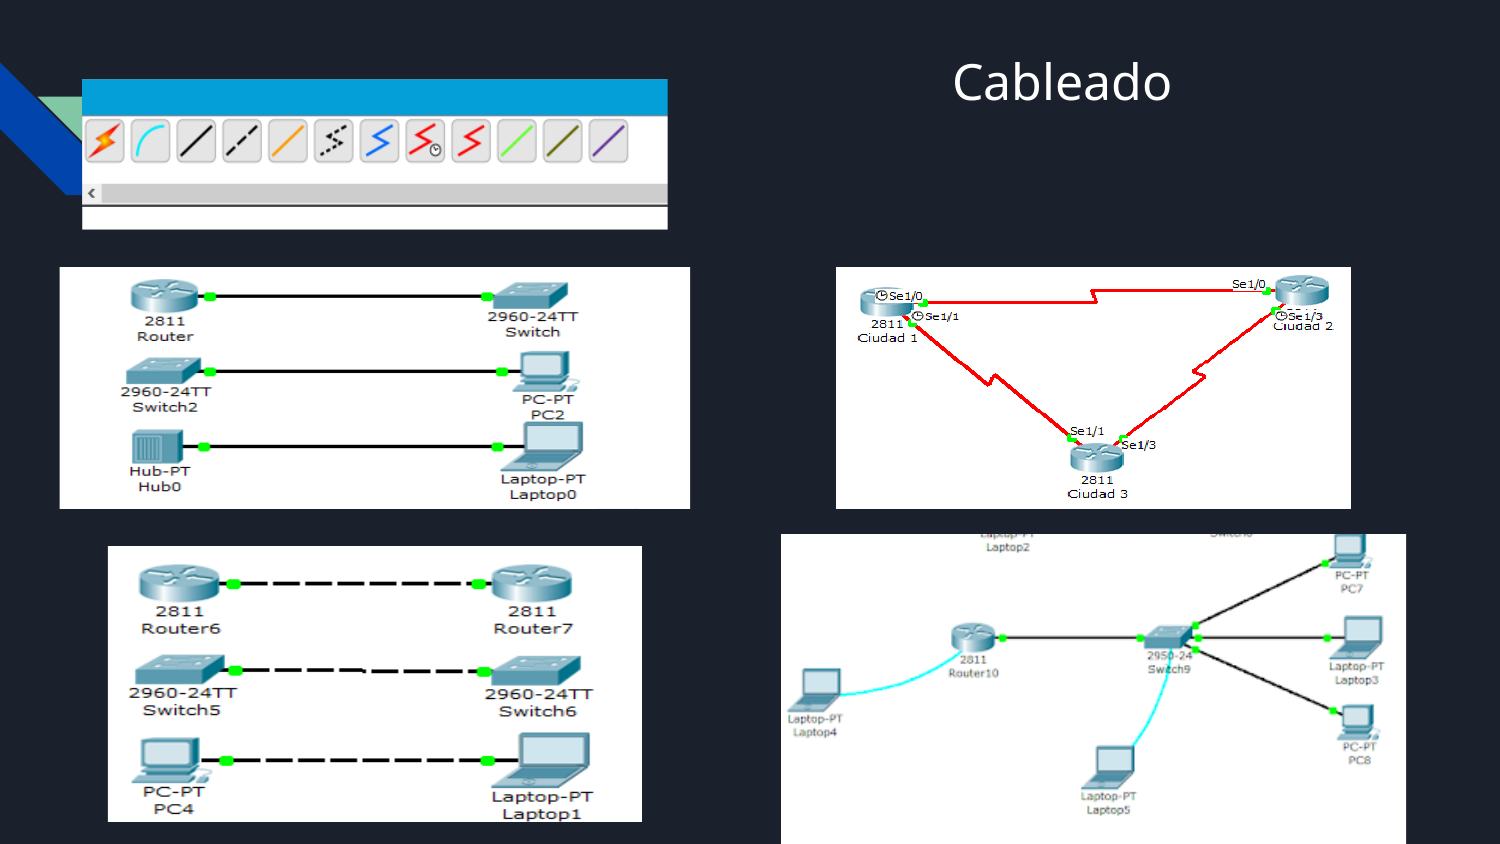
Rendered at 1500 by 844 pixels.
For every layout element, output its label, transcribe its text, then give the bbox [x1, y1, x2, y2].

picture [81, 116, 668, 230]
picture [780, 533, 1407, 844]
picture [107, 546, 642, 822]
picture [836, 267, 1351, 509]
title Cableado [937, 35, 1500, 295]
picture [59, 267, 691, 509]
